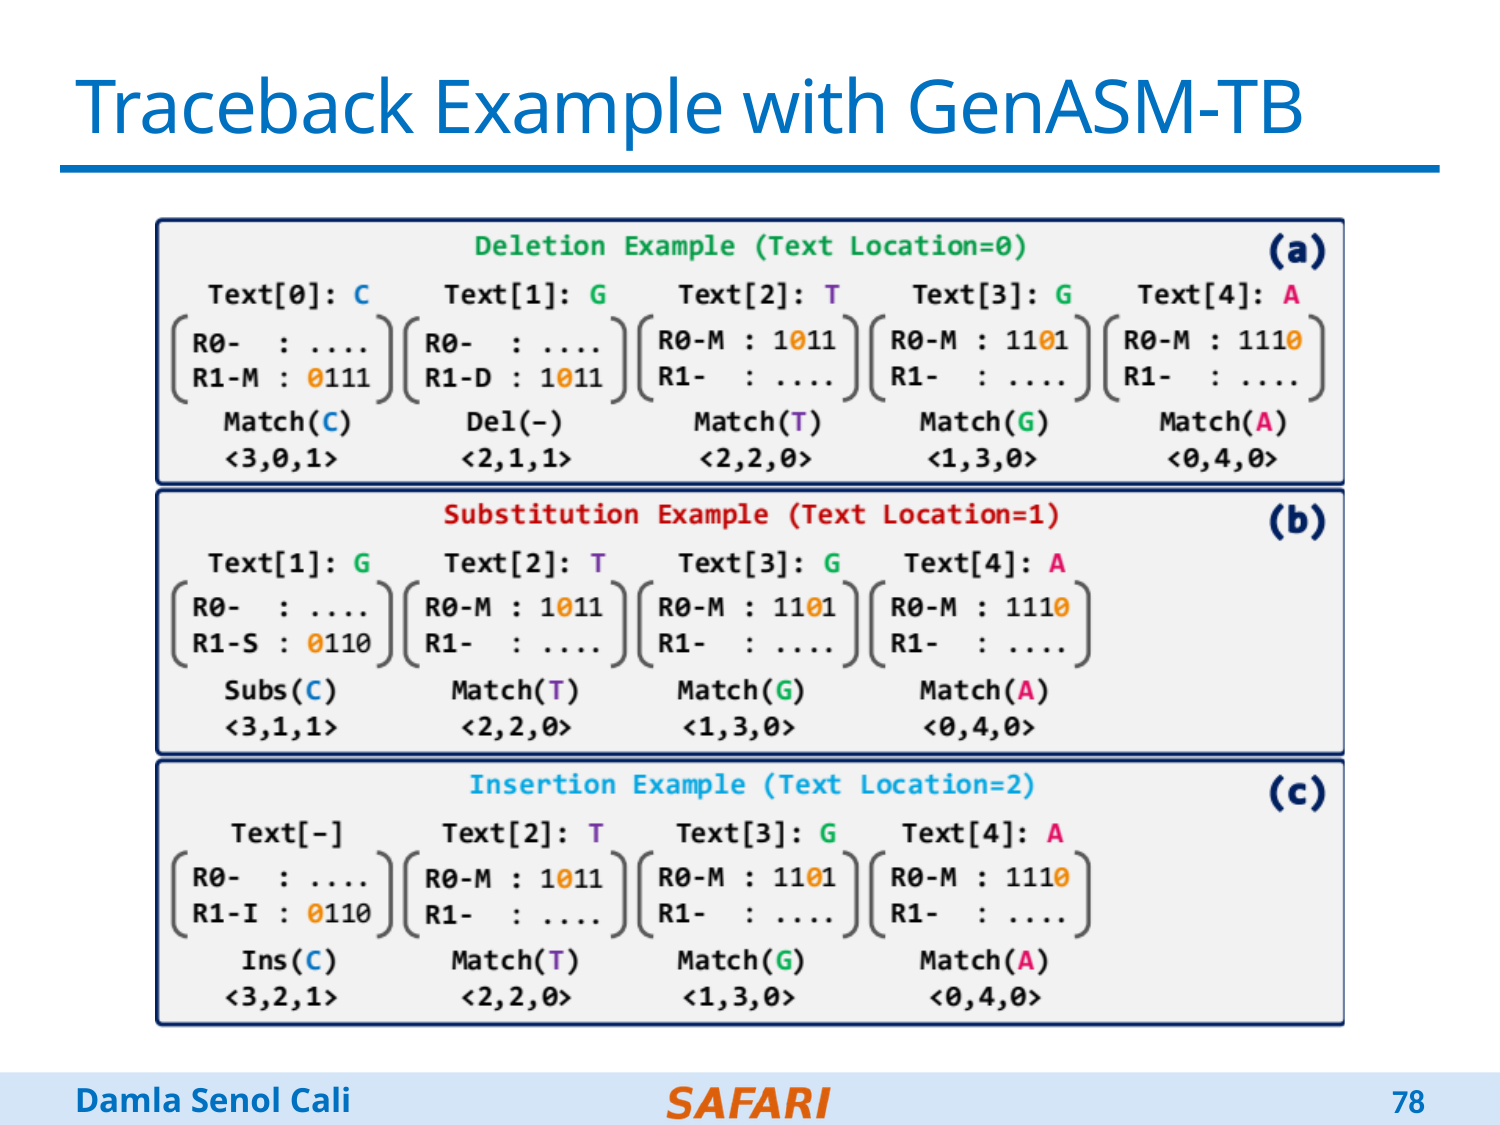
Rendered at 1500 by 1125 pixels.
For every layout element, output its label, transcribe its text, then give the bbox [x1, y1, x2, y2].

title Traceback Example with GenASM-TB [60, 42, 1440, 166]
picture [154, 216, 1346, 1028]
picture [665, 1078, 835, 1125]
slide_number 78 [1233, 1077, 1440, 1123]
